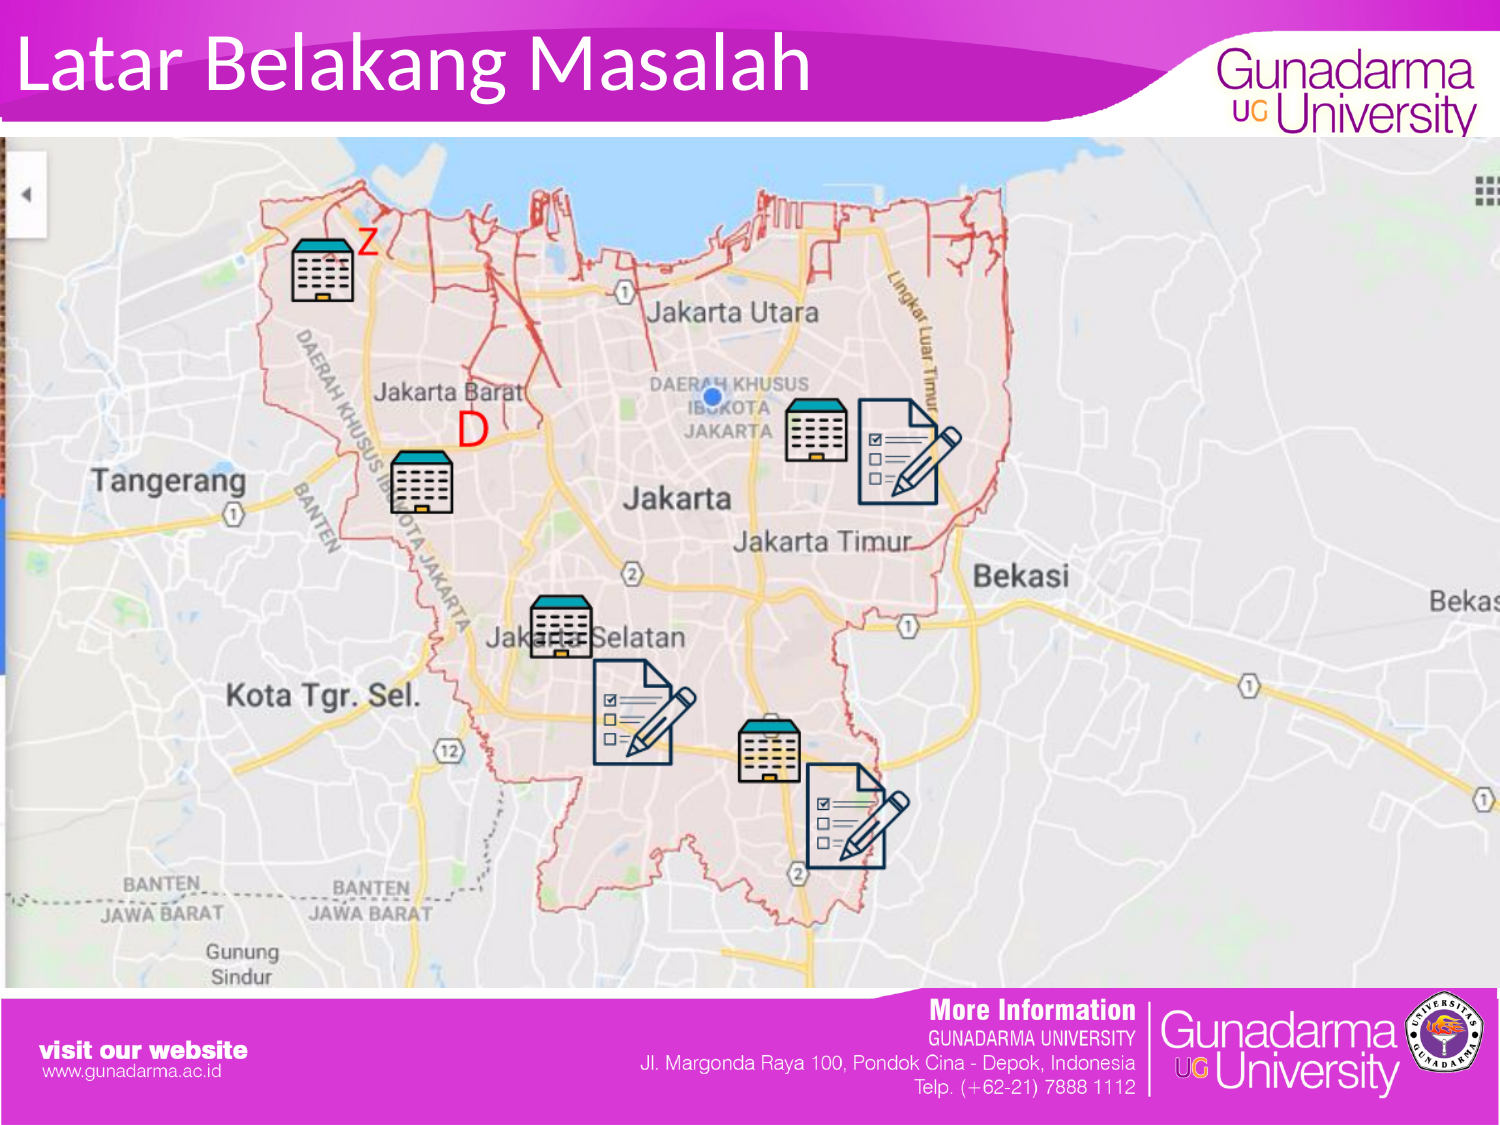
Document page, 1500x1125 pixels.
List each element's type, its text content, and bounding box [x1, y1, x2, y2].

title Latar Belakang Masalah [0, 0, 1113, 135]
picture [1113, 0, 1500, 137]
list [0, 137, 1500, 988]
picture [0, 988, 1500, 1125]
